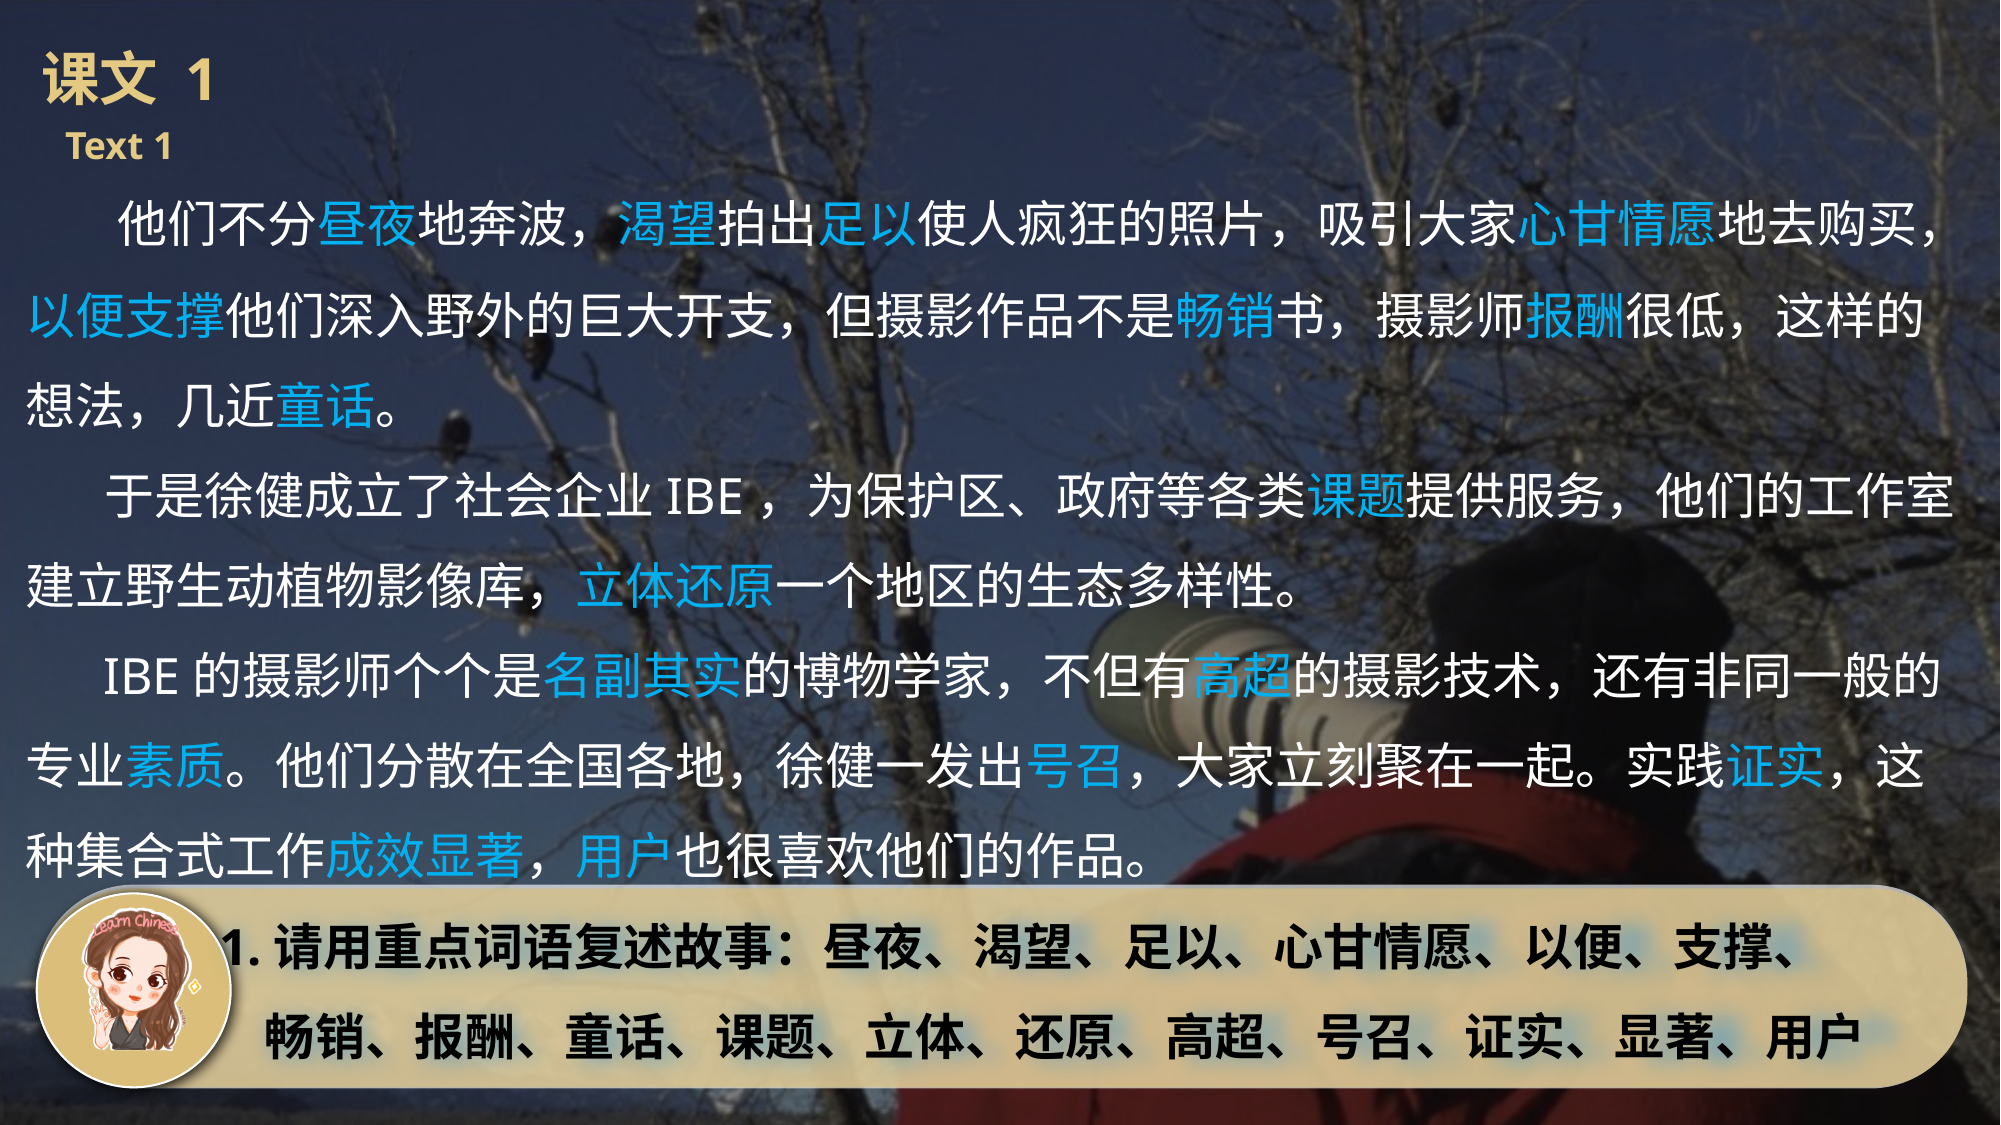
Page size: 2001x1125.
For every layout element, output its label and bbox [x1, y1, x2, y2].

text_box [36, 888, 233, 1088]
picture [0, 0, 2001, 1125]
